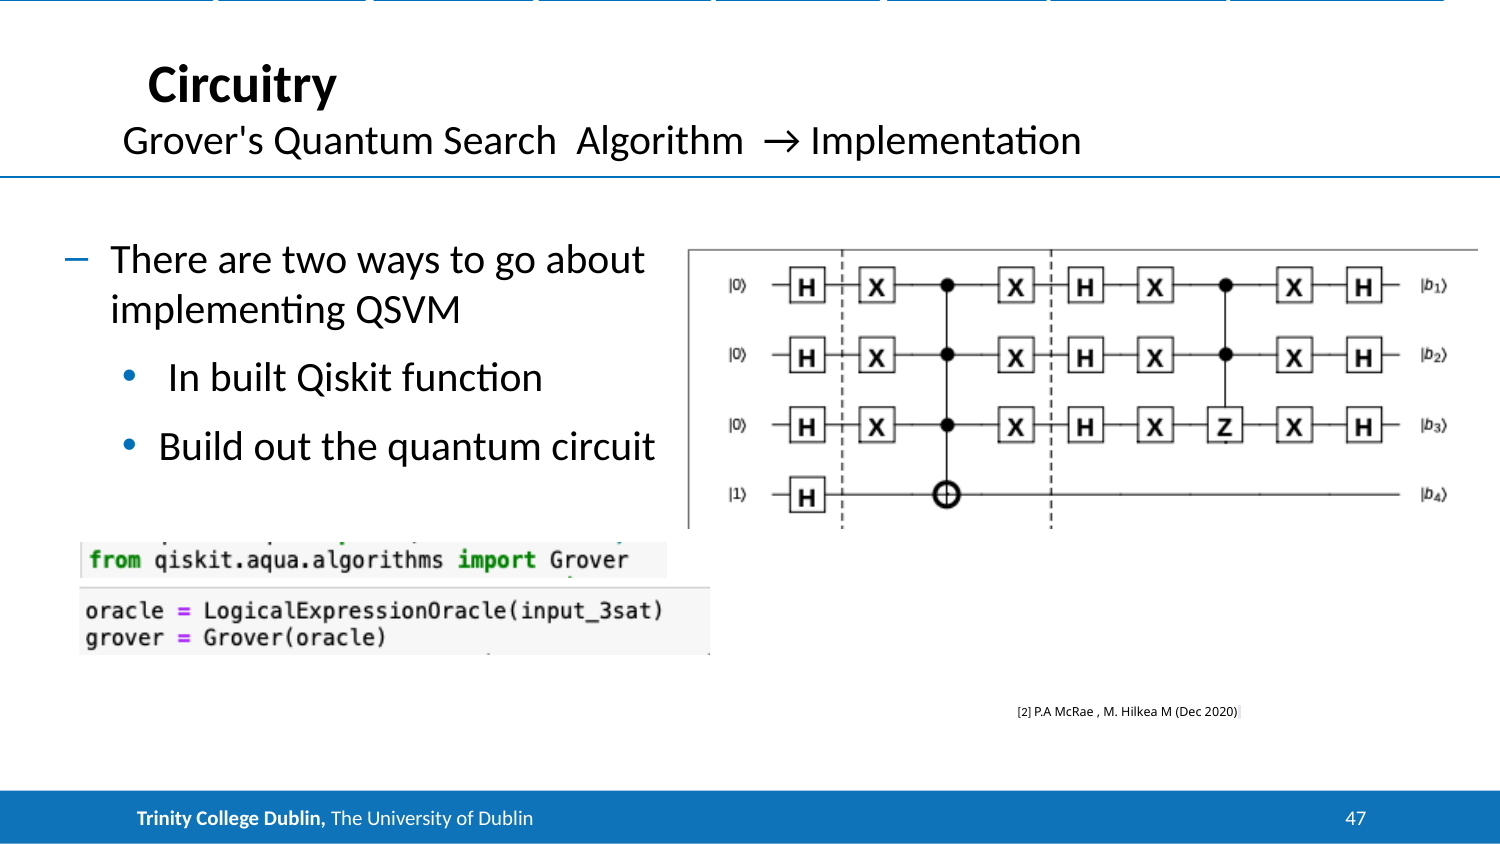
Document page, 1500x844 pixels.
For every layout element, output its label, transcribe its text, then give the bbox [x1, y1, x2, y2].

list [2] P.A McRae , M. Hilkea M (Dec 2020) [1017, 703, 1437, 764]
picture [685, 240, 1478, 529]
list There are two ways to go about implementing QSVM In built Qiskit function Build out the quantum circuit [65, 231, 725, 517]
picture [78, 584, 711, 655]
list Grover's Quantum Search Algorithm → Implementation [122, 112, 1367, 164]
picture [78, 542, 667, 578]
title Circuitry [135, 44, 1367, 112]
